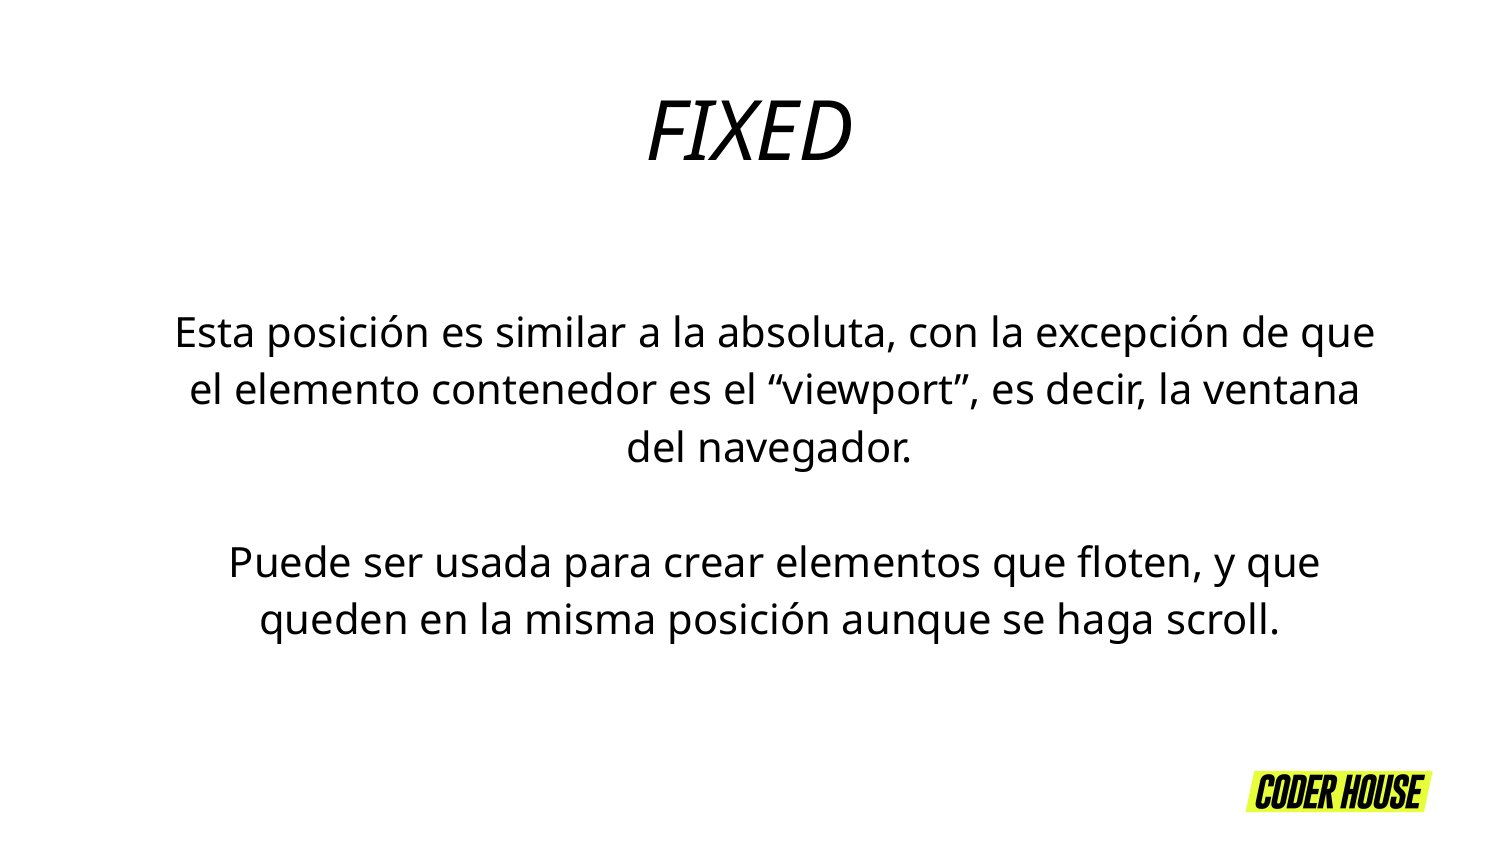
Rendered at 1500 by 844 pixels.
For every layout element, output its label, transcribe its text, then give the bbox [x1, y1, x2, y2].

text_box Esta posición es similar a la absoluta, con la excepción de que el elemento contenedor es el “viewport”, es decir, la ventana del navegador. Puede ser usada para crear elementos que floten, y que queden en la misma posición aunque se haga scroll. [67, 282, 1409, 765]
picture [1241, 764, 1437, 819]
text_box FIXED [238, 47, 1262, 208]
